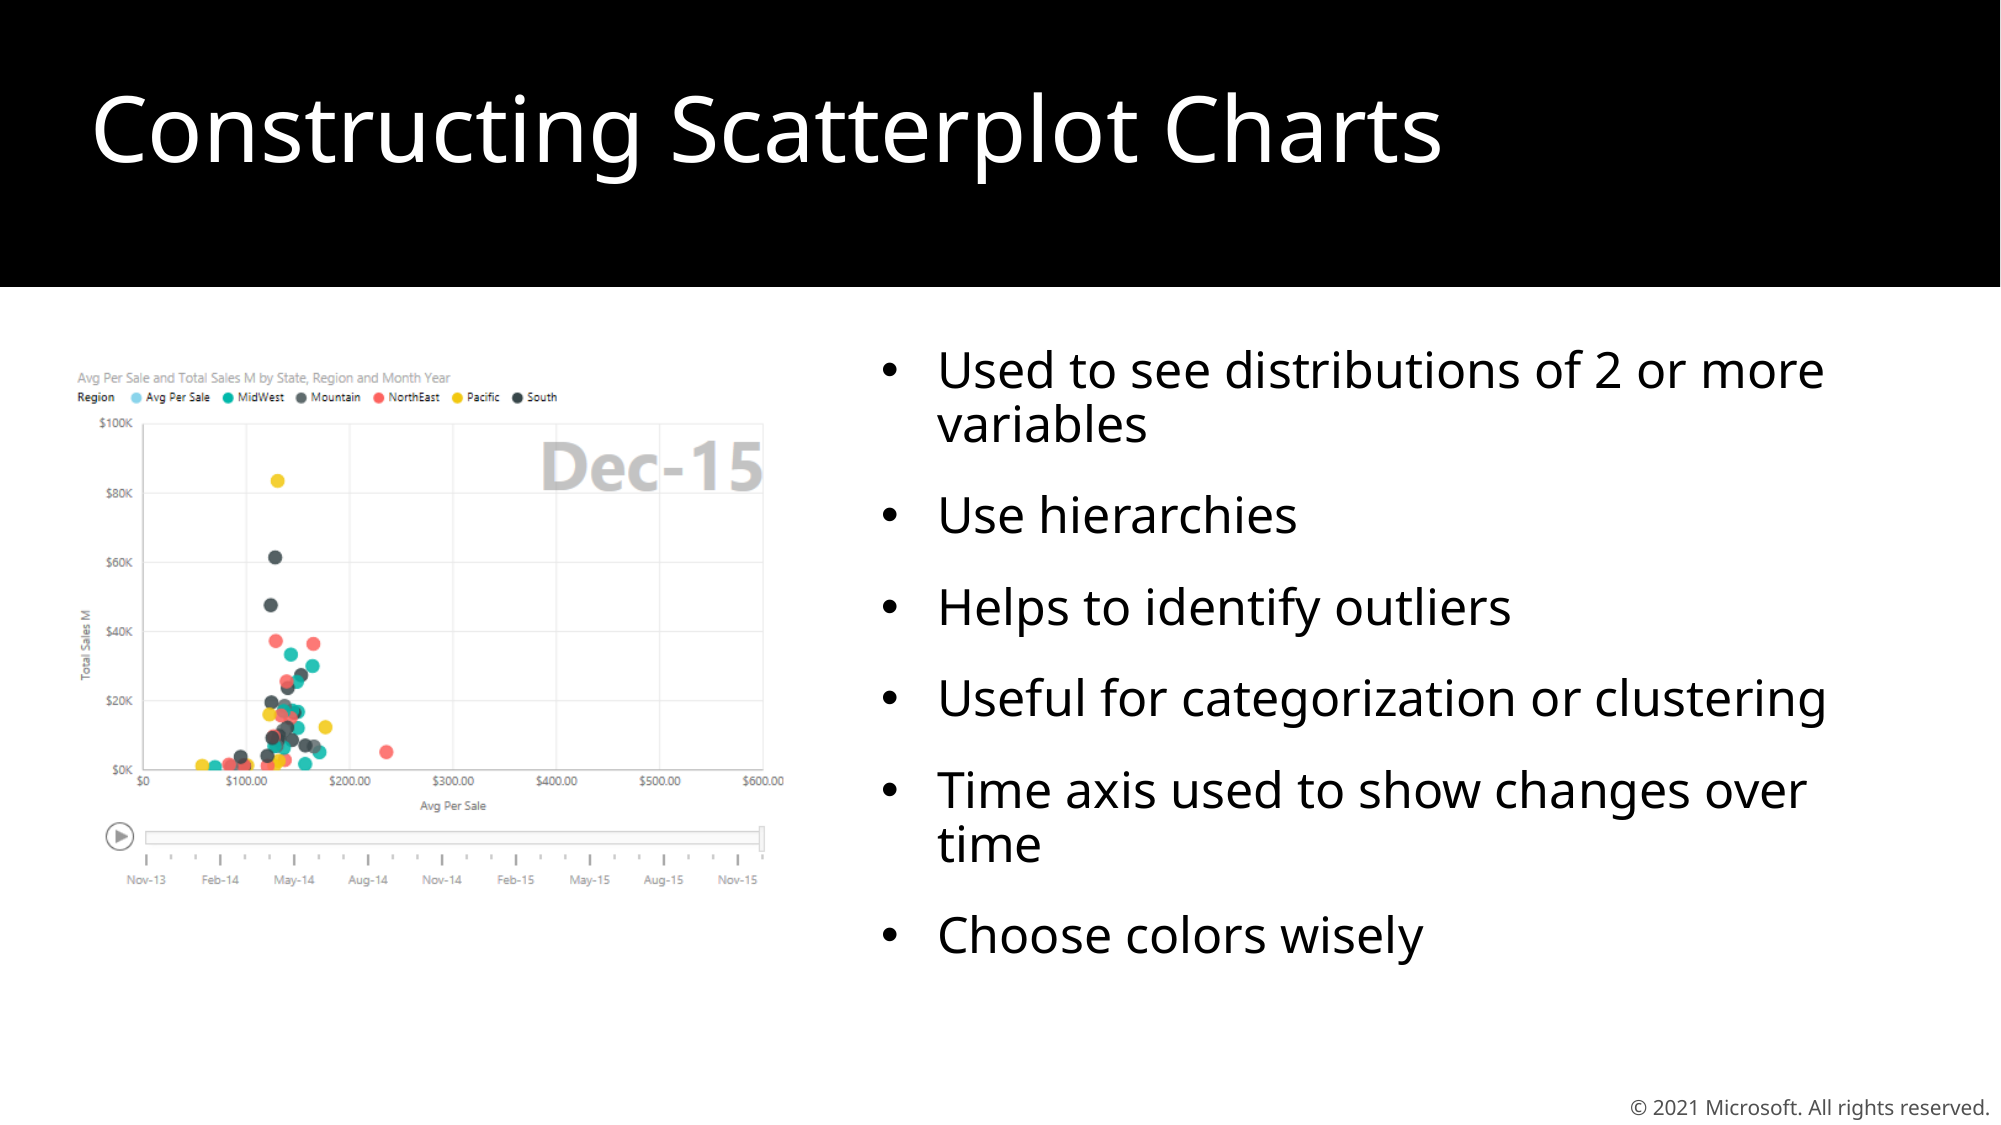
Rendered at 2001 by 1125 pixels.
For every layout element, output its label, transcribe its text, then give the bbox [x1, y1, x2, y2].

text_box © 2021 Microsoft. All rights reserved. [1587, 1088, 2000, 1125]
title Constructing Scatterplot Charts [75, 63, 1919, 178]
picture [74, 368, 786, 894]
text_box Used to see distributions of 2 or more variables Use hierarchies Helps to identify outliers Useful for categorization or clustering Time axis used to show changes over time Choose colors wisely [851, 321, 1876, 989]
